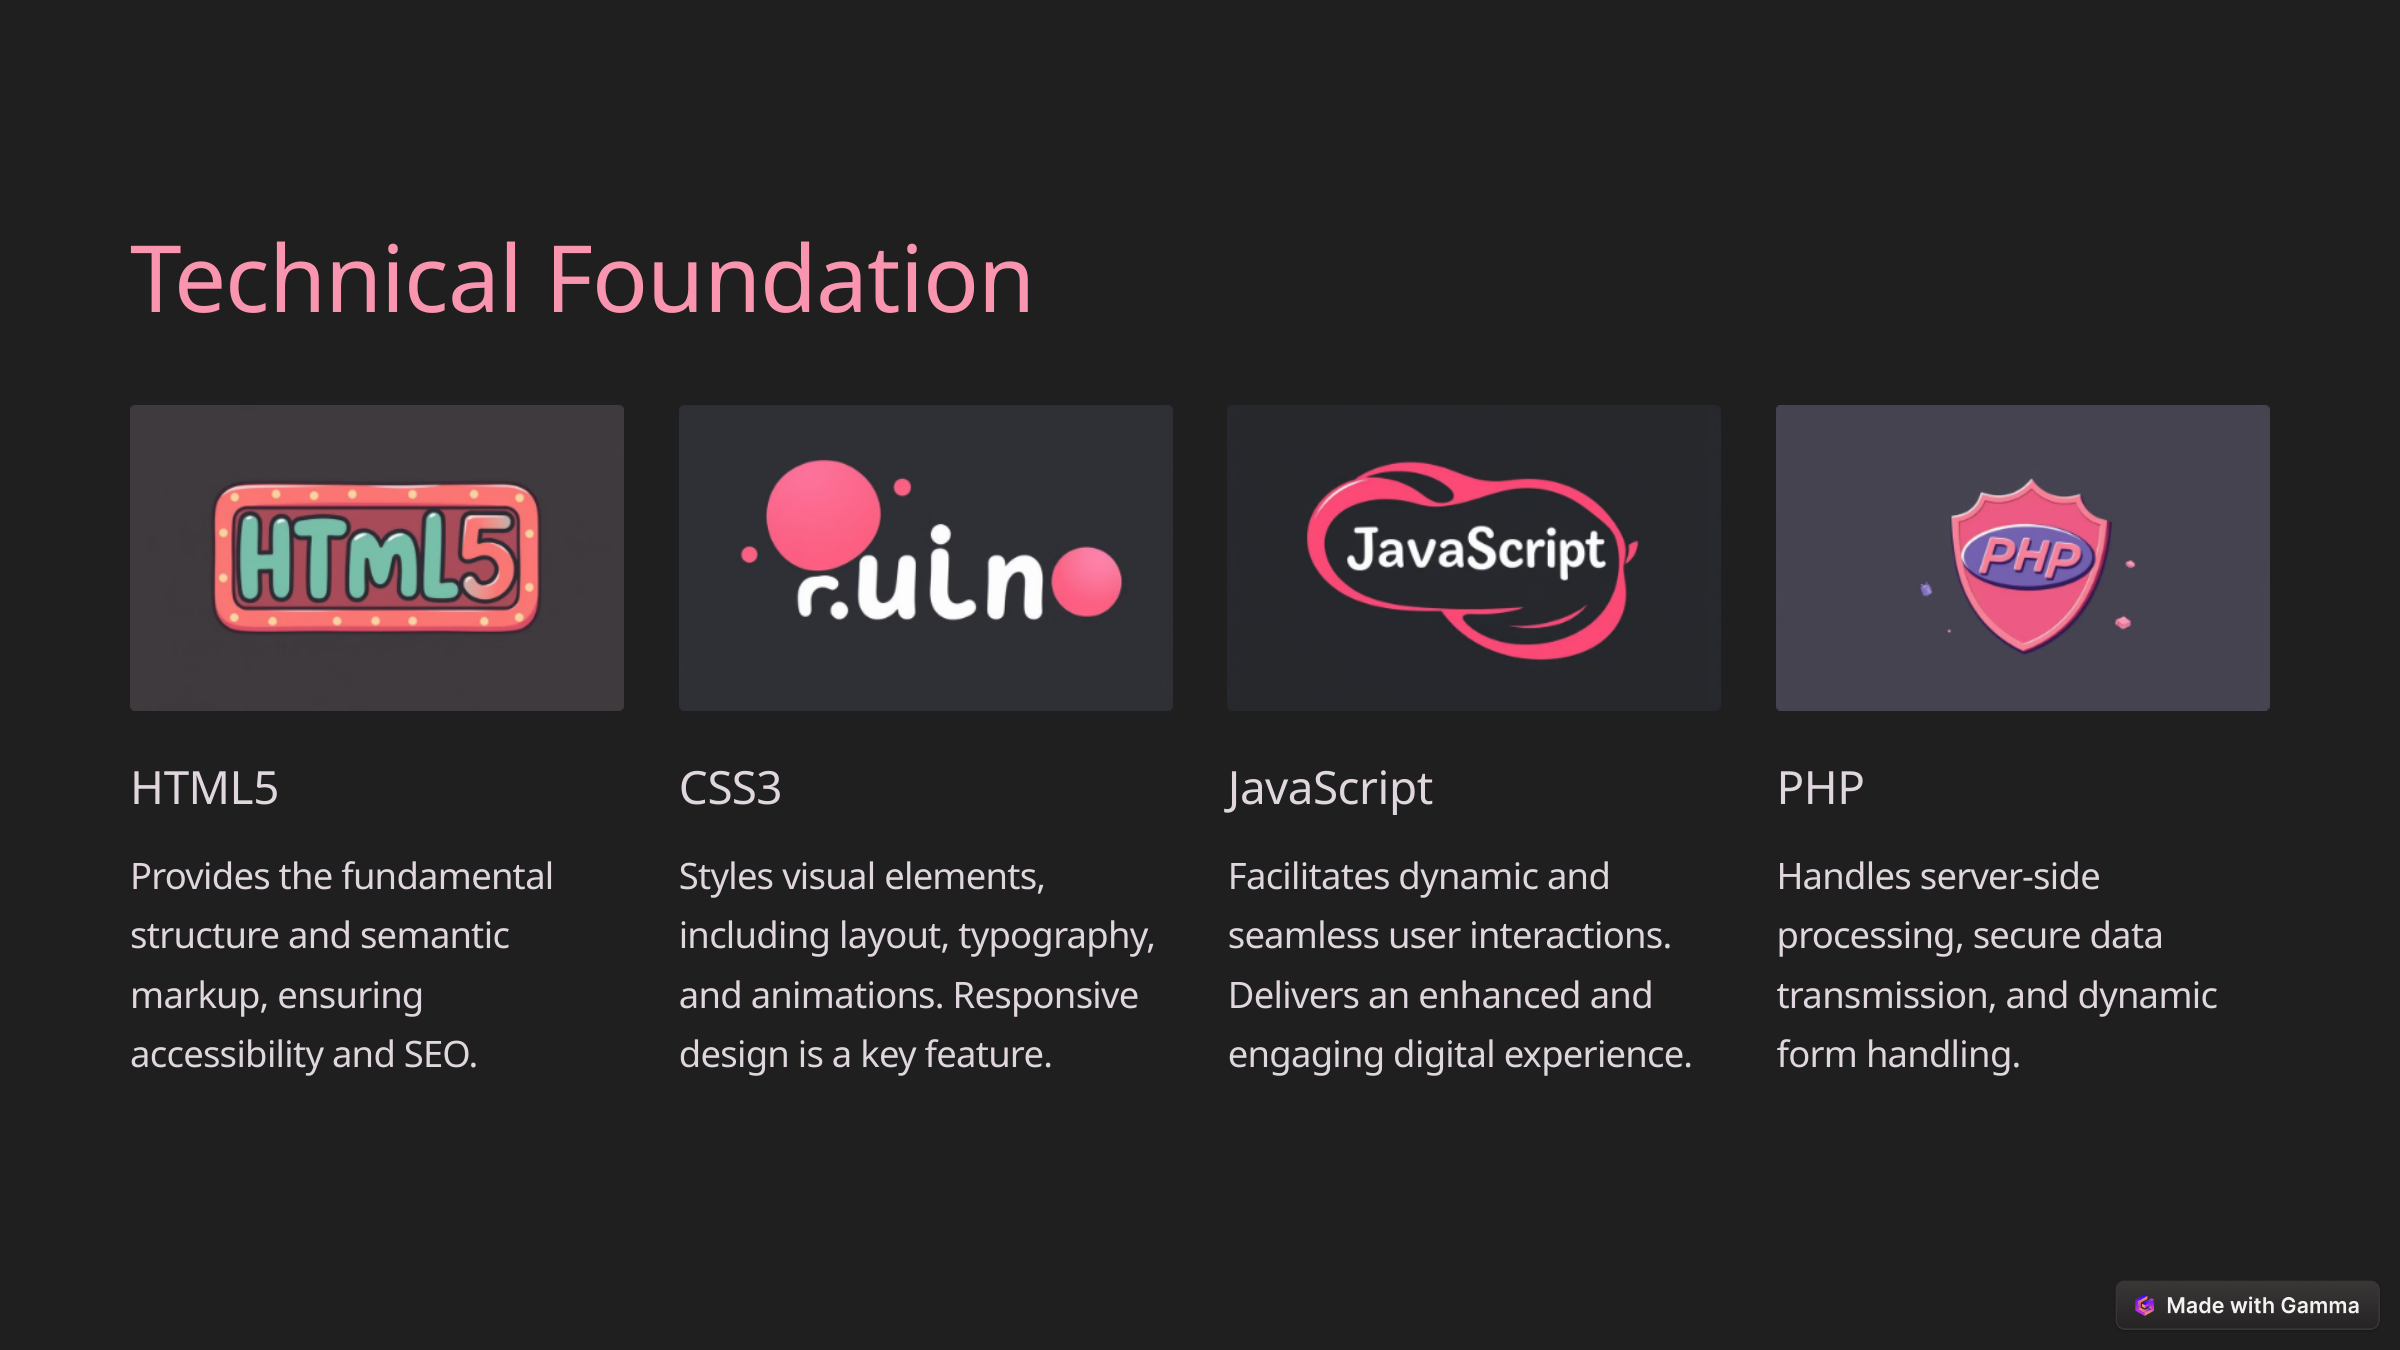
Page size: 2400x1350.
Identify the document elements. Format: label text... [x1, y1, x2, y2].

picture [1776, 405, 2270, 711]
text_box Facilitates dynamic and seamless user interactions. Delivers an enhanced and engaging digital experience. [1227, 837, 1721, 1076]
text_box HTML5 [130, 756, 596, 815]
picture [2106, 1271, 2389, 1339]
picture [130, 405, 624, 711]
picture [1227, 405, 1721, 711]
text_box Handles server-side processing, secure data transmission, and dynamic form handling. [1776, 837, 2270, 1135]
text_box PHP [1776, 756, 2242, 815]
text_box Styles visual elements, including layout, typography, and animations. Responsive design is a key feature. [679, 837, 1173, 1076]
picture [678, 405, 1173, 711]
text_box Provides the fundamental structure and semantic markup, ensuring accessibility and SEO. [130, 837, 624, 1076]
text_box Technical Foundation [130, 215, 1061, 332]
text_box JavaScript [1227, 756, 1693, 815]
text_box CSS3 [678, 756, 1145, 815]
